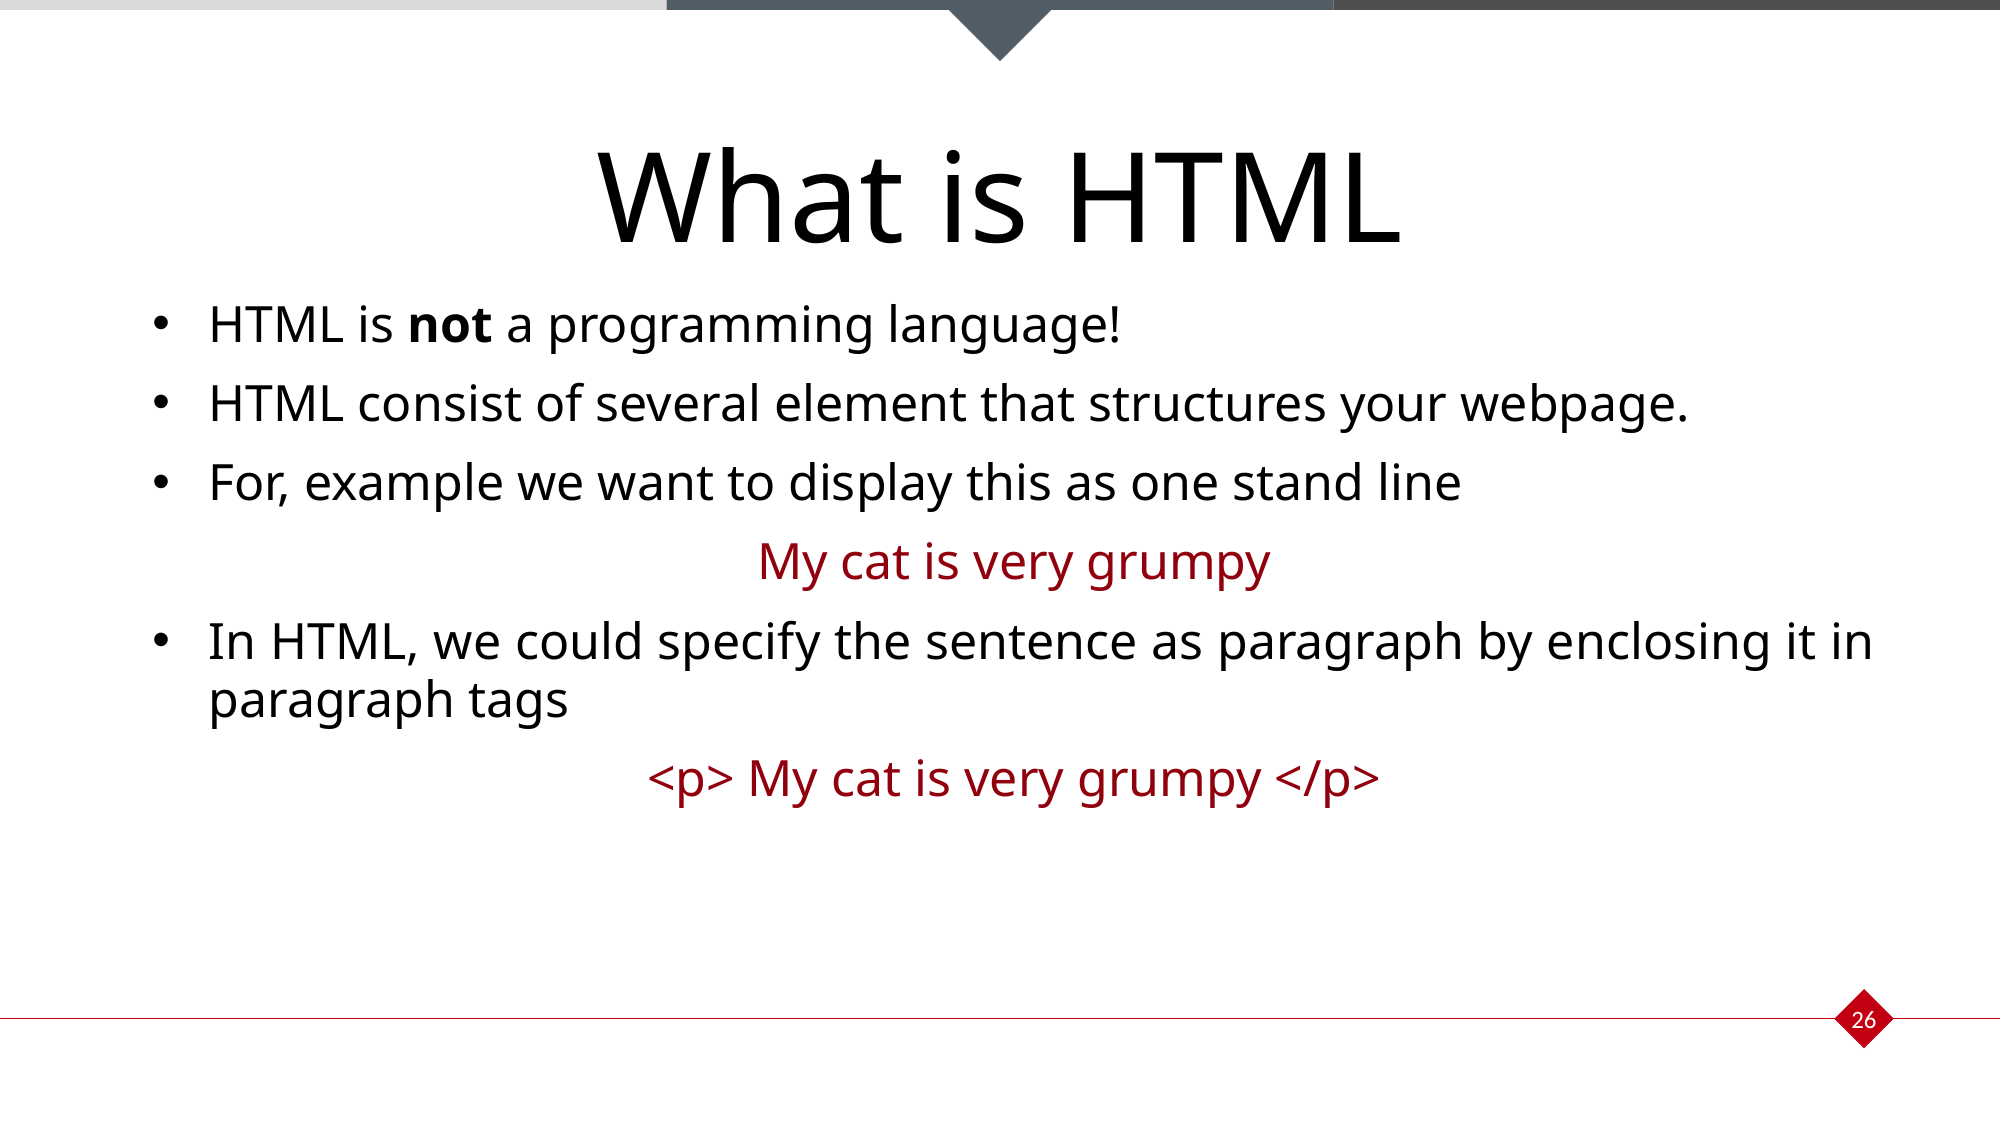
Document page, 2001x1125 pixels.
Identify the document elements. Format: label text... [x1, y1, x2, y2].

text_box What is HTML [137, 59, 1863, 278]
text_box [0, 0, 2000, 46]
text_box HTML is not a programming language! HTML consist of several element that structures your webpage. For, example we want to display this as one stand line My cat is very grumpy In HTML, we could specify the sentence as paragraph by enclosing it in paragraph tags <p> My cat is very grumpy </p> [137, 286, 1891, 1001]
